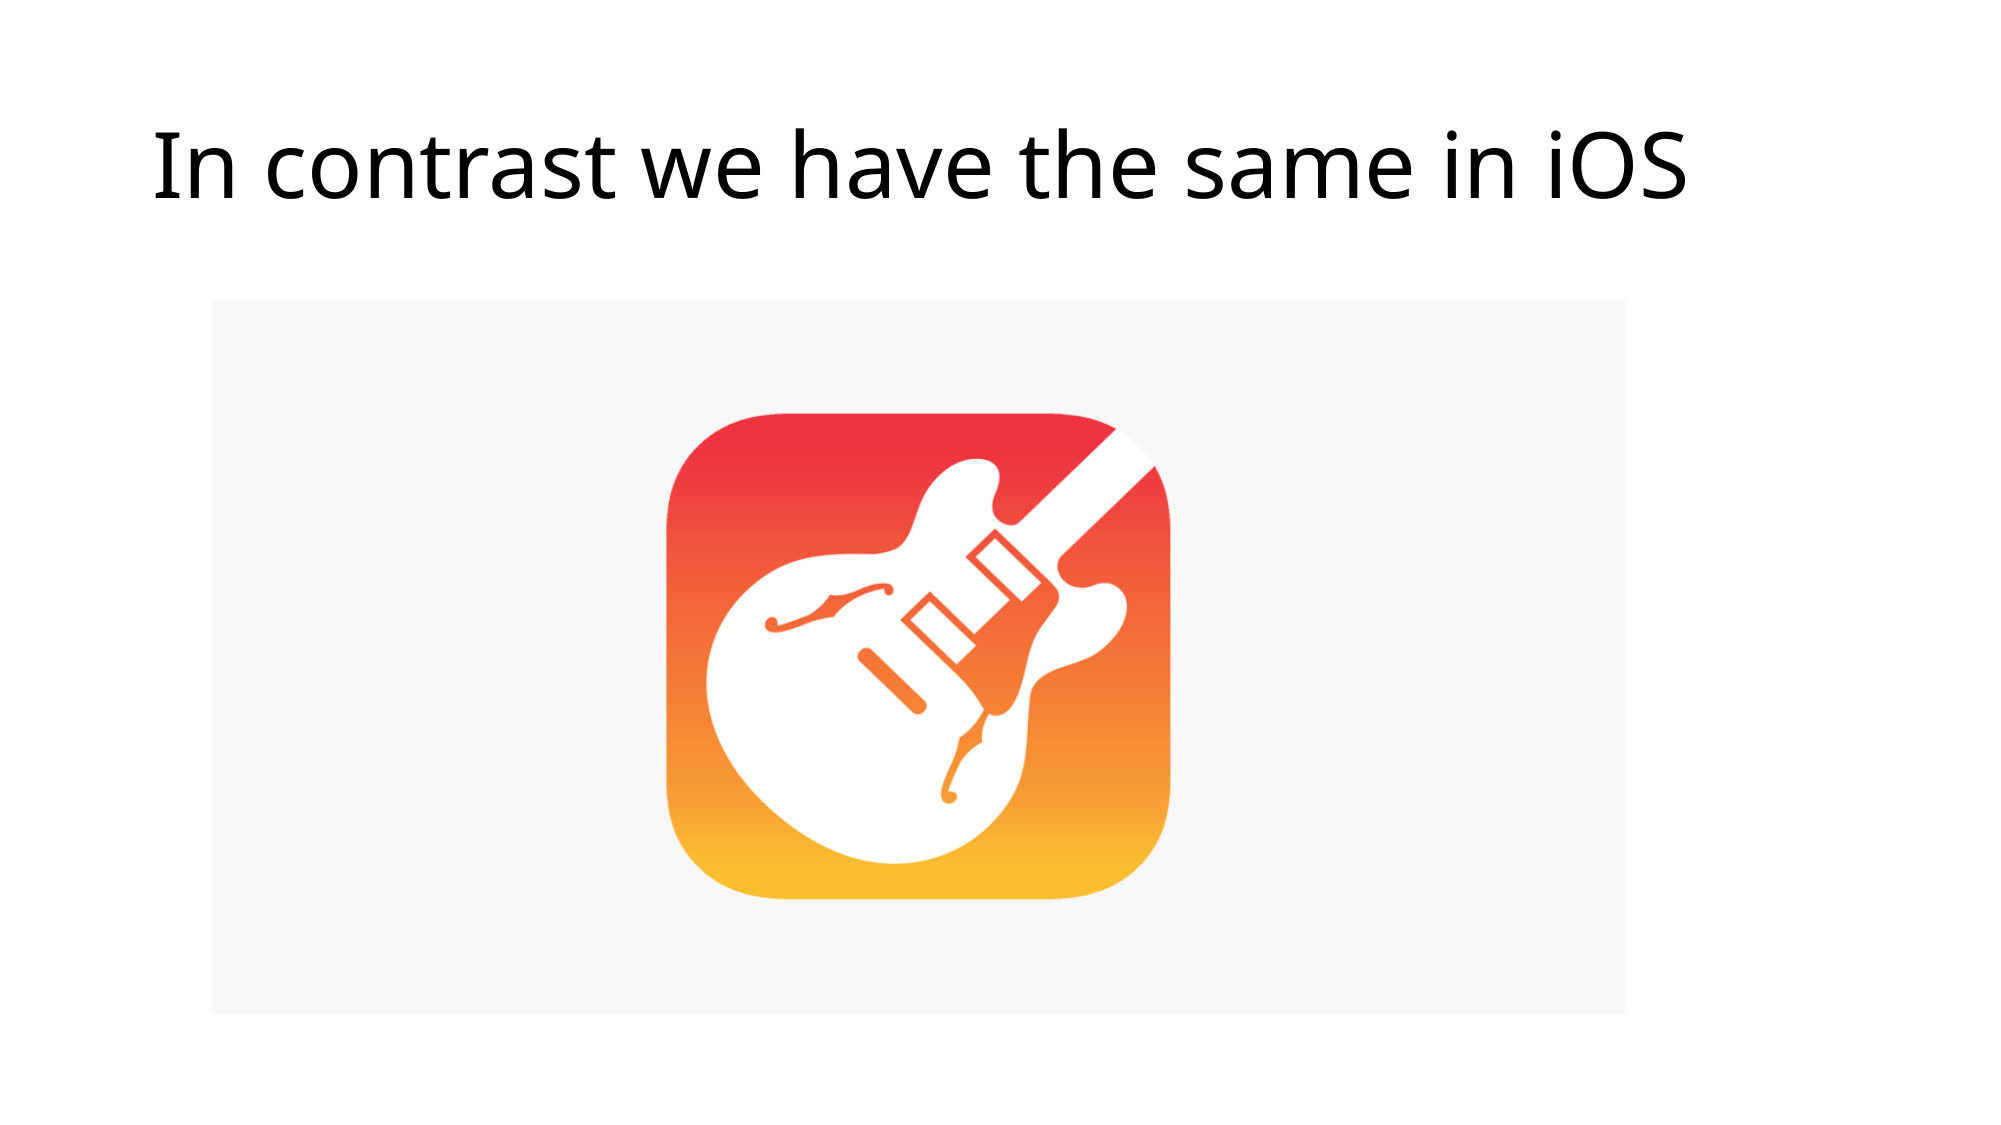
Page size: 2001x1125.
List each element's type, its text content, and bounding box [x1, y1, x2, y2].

title In contrast we have the same in iOS [137, 59, 1863, 278]
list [212, 299, 1624, 1014]
